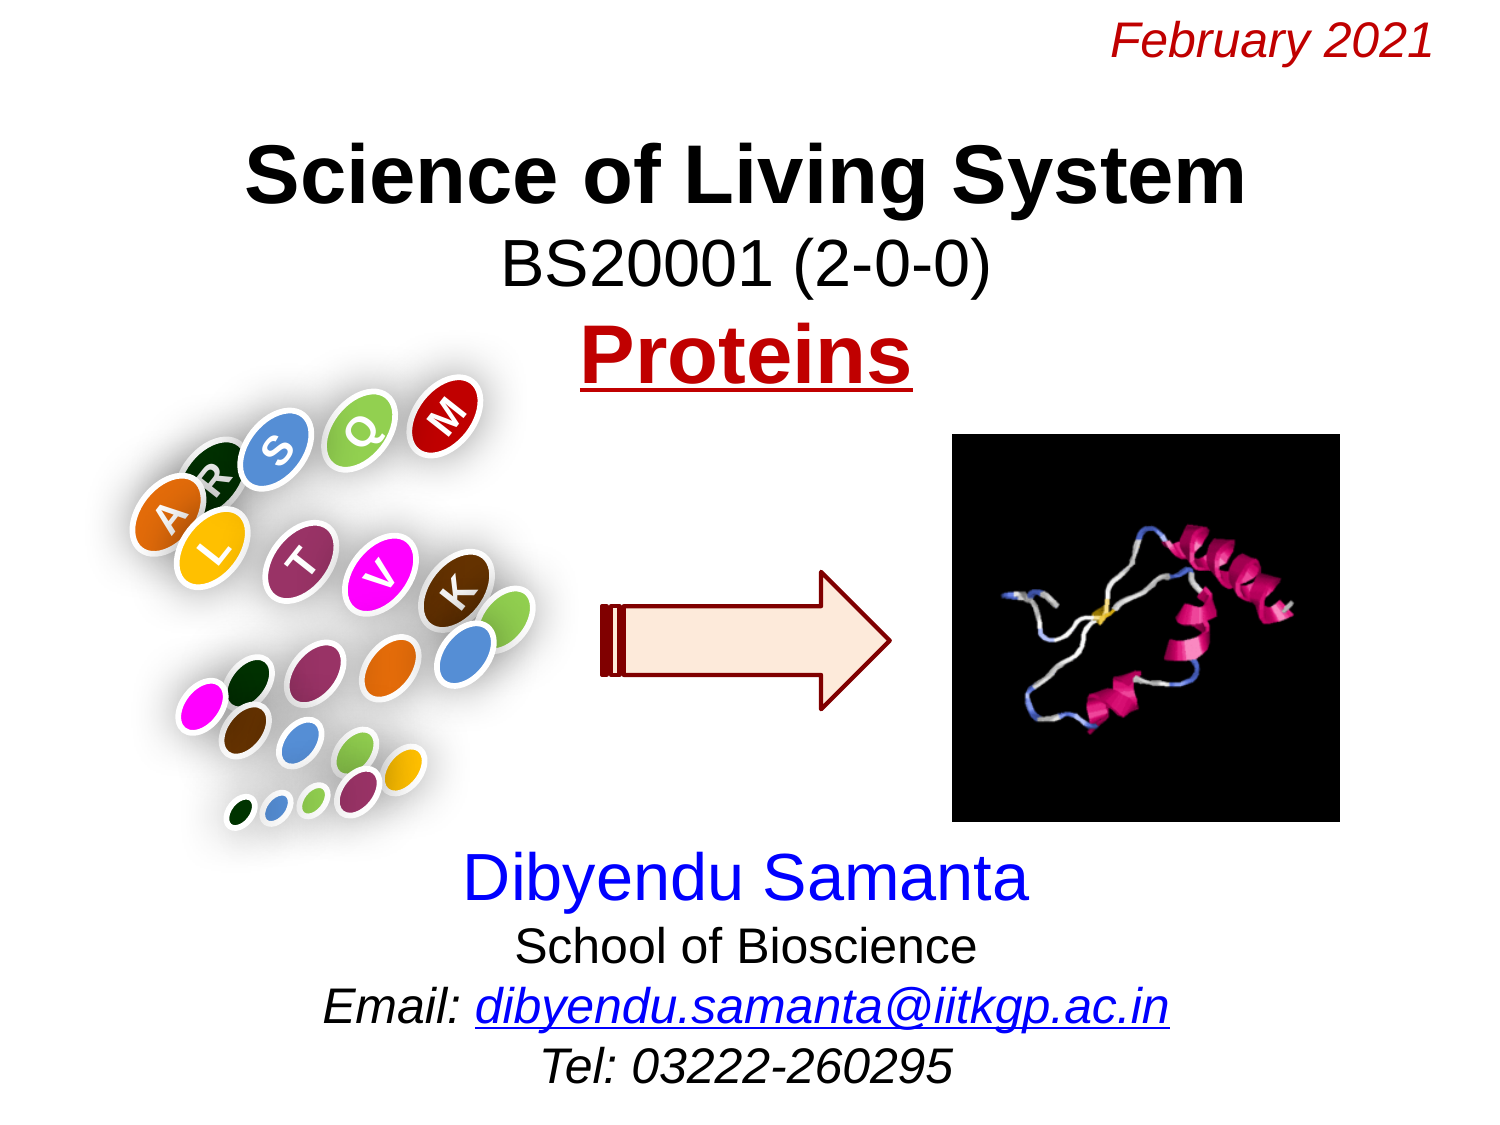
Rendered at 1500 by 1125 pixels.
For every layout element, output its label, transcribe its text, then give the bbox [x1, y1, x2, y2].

text_box Dibyendu Samanta School of Bioscience Email: dibyendu.samanta@iitkgp.ac.in Tel: 03222-260295 [160, 826, 1332, 1101]
picture [952, 434, 1341, 823]
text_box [123, 387, 541, 825]
text_box [600, 569, 892, 712]
text_box Science of Living System BS20001 (2-0-0) Proteins [229, 112, 1264, 408]
text_box February 2021 [1095, 0, 1450, 76]
